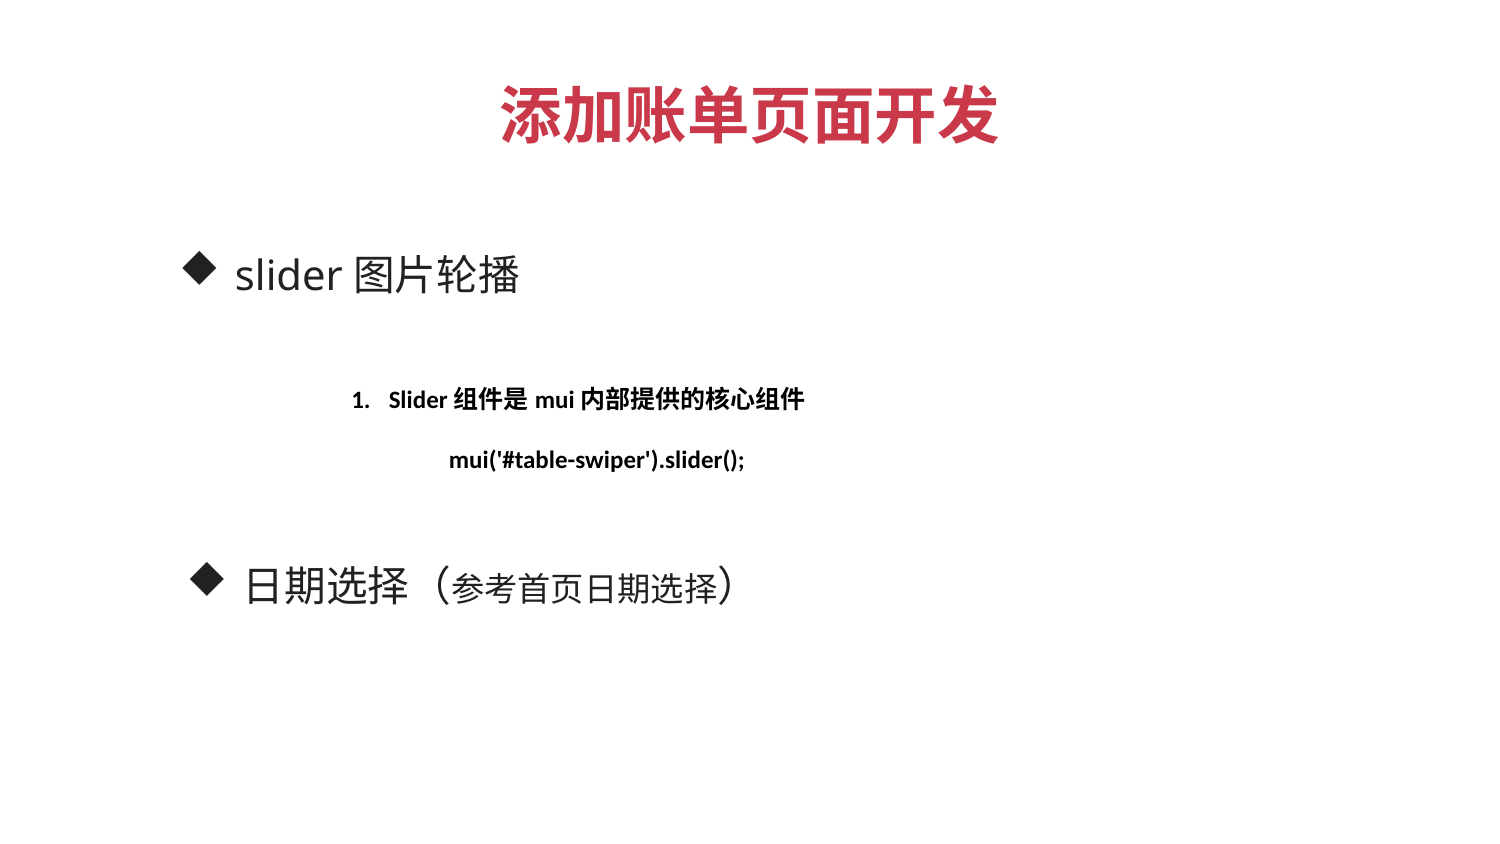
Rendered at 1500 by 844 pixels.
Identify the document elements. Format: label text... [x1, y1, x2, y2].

text_box slider图片轮播 [88, 241, 1494, 307]
text_box 添加账单页面开发 [484, 68, 1016, 159]
text_box 日期选择（参考首页日期选择） [96, 552, 1500, 618]
text_box Slider组件是mui内部提供的核心组件 mui('#table-swiper').slider(); [336, 376, 1132, 482]
